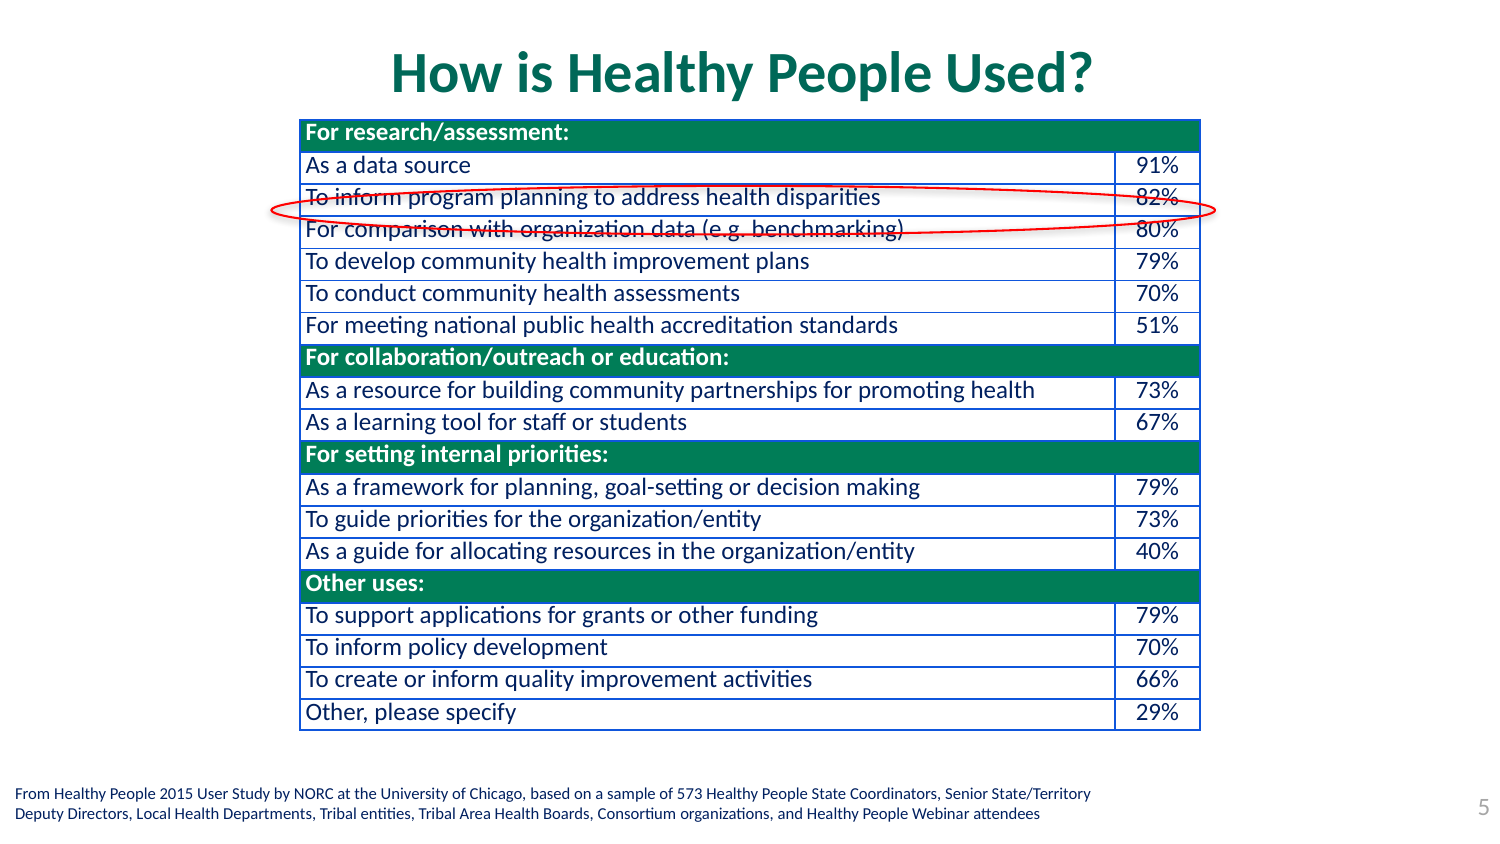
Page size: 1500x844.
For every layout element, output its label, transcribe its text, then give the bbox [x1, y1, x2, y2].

table_cell 66% [1116, 668, 1199, 698]
table_cell 91% [1116, 153, 1199, 183]
table_cell For setting internal priorities: [301, 442, 1199, 473]
table_cell 51% [1116, 313, 1199, 344]
table_cell 80% [1116, 225, 1199, 248]
table_cell As a resource for building community partnerships for promoting health [301, 378, 1114, 408]
table_cell To create or inform quality improvement activities [301, 668, 1114, 698]
table_cell To conduct community health assessments [301, 281, 1114, 312]
title How is Healthy People Used? [0, 26, 1500, 101]
table_cell To develop community health improvement plans [301, 249, 1114, 280]
table_cell Other uses: [301, 571, 1199, 602]
table_cell 73% [1116, 507, 1199, 537]
table_cell Other, please specify [301, 700, 1114, 729]
table_cell For comparison with organization data (e.g. benchmarking) [301, 227, 1114, 248]
text_box 5 [1399, 783, 1500, 841]
table_cell 79% [1116, 604, 1199, 634]
table_header For research/assessment: [301, 121, 1199, 151]
table_cell As a data source [301, 153, 1114, 183]
table_cell 67% [1116, 410, 1199, 440]
table_cell 70% [1116, 636, 1199, 666]
table_cell To support applications for grants or other funding [301, 604, 1114, 634]
table_cell To inform program planning to address health disparities [301, 185, 522, 199]
table_cell 40% [1116, 539, 1199, 569]
table_cell 29% [1116, 700, 1199, 729]
table_cell For meeting national public health accreditation standards [301, 313, 1114, 344]
table_cell 73% [1116, 378, 1199, 408]
table_cell As a guide for allocating resources in the organization/entity [301, 539, 1114, 569]
table_cell To guide priorities for the organization/entity [301, 507, 1114, 537]
table_cell For collaboration/outreach or education: [301, 346, 1199, 376]
table_cell As a learning tool for staff or students [301, 410, 1114, 440]
table_cell 79% [1116, 249, 1199, 280]
table_cell 79% [1116, 475, 1199, 505]
table_cell 70% [1116, 281, 1199, 312]
table_cell 82% [1116, 185, 1199, 201]
list From Healthy People 2015 User Study by NORC at the University of Chicago, based on a sample of 573 Healthy People State Coordinators, Senior State/Territory Deputy Directors, Local Health Departments, Tribal entities, Tribal Area Health Boards, Consortium organizations, and Healthy People Webinar attendees [0, 775, 1125, 834]
table_cell As a framework for planning, goal-setting or decision making [301, 475, 1114, 505]
text_box [270, 185, 1216, 236]
table_cell To inform policy development [301, 636, 1114, 666]
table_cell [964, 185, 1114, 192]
